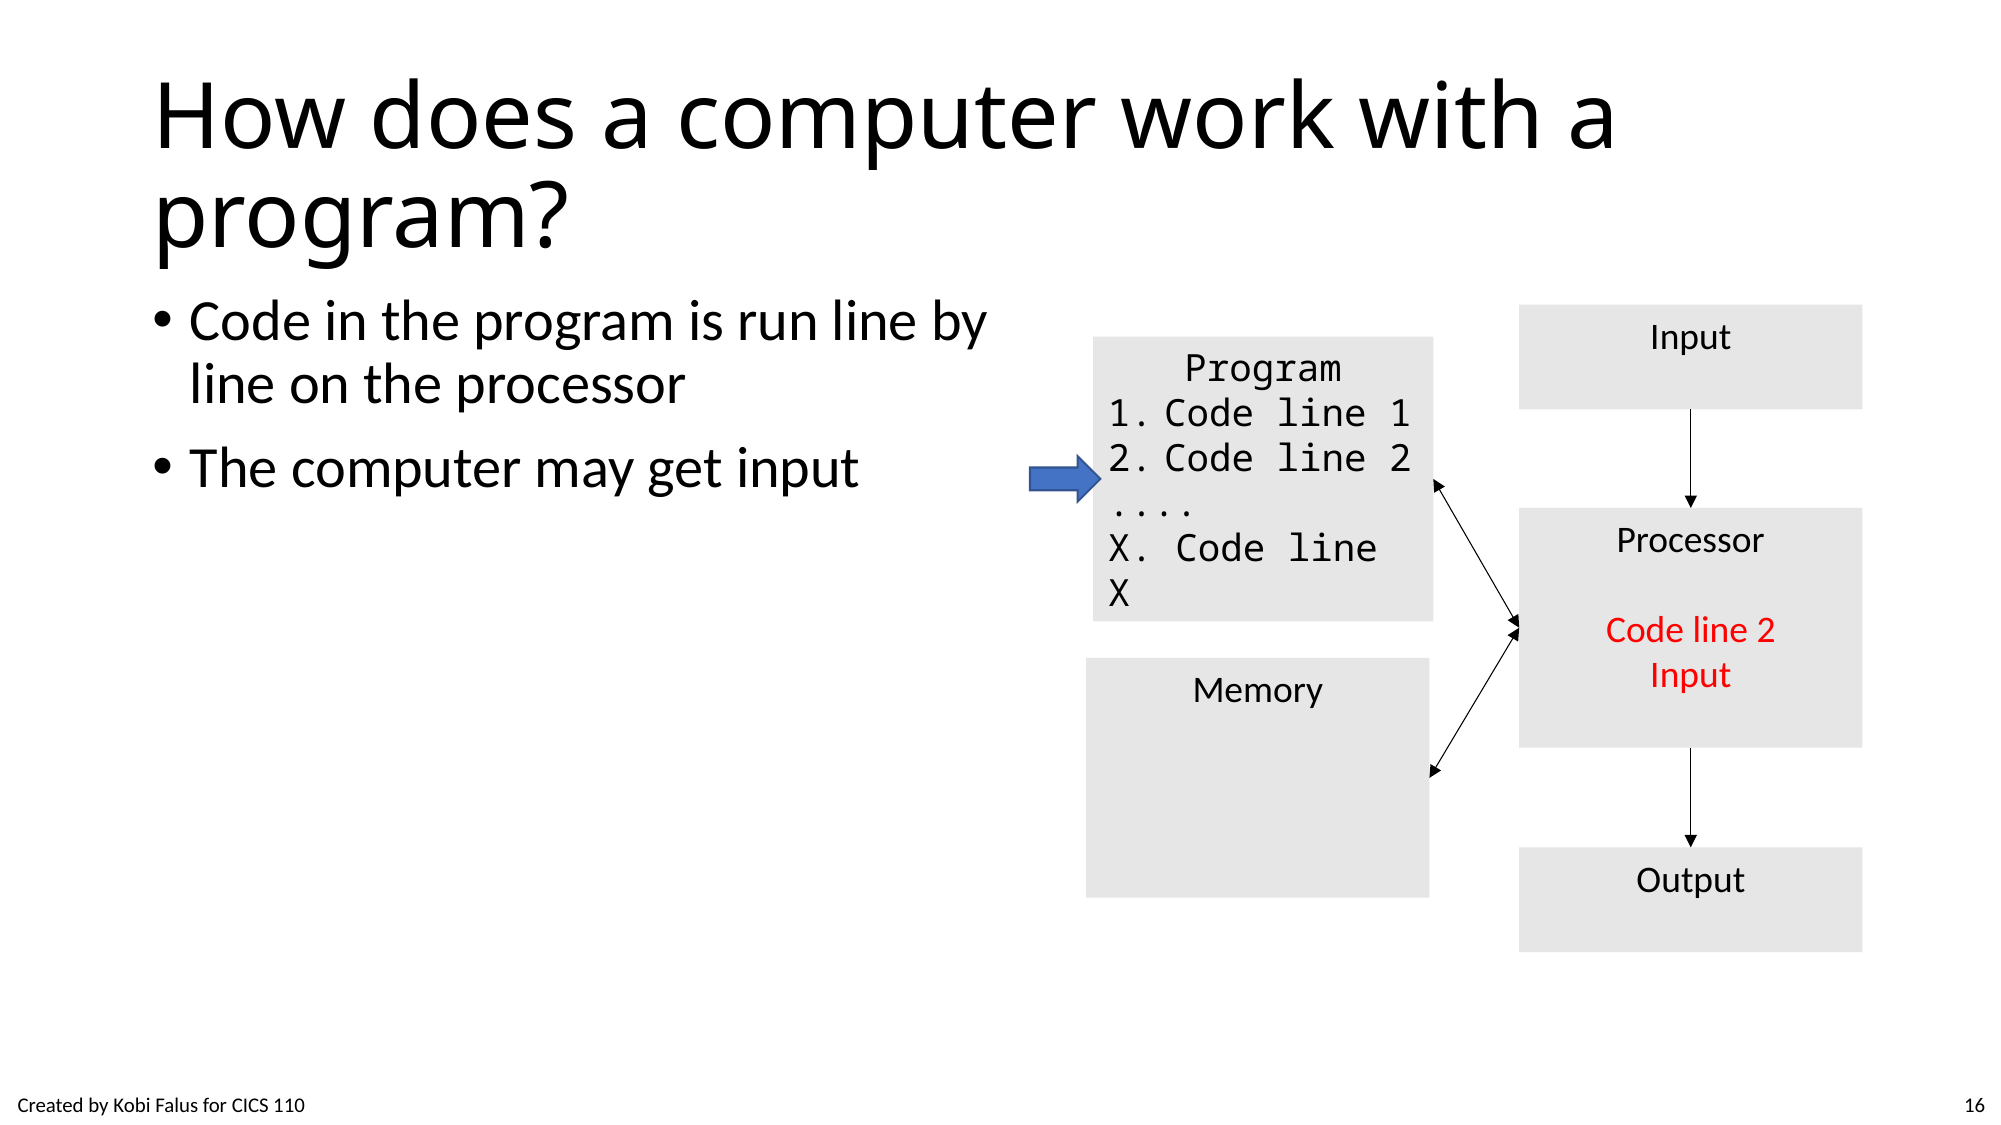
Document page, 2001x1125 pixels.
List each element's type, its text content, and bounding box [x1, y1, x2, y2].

text_box Memory [1086, 657, 1430, 898]
title How does a computer work with a program? [137, 59, 1863, 278]
text_box Output [1519, 847, 1863, 953]
text_box Input [1519, 304, 1863, 410]
text_box Program Code line 1 Code line 2 .... X. Code line X [1093, 336, 1434, 622]
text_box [1429, 629, 1520, 780]
text_box [1028, 453, 1102, 505]
list Code in the program is run line by line on the processor The computer may get input [137, 282, 1045, 997]
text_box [1433, 478, 1520, 629]
text_box Processor Code line 2 Input [1520, 507, 1863, 748]
